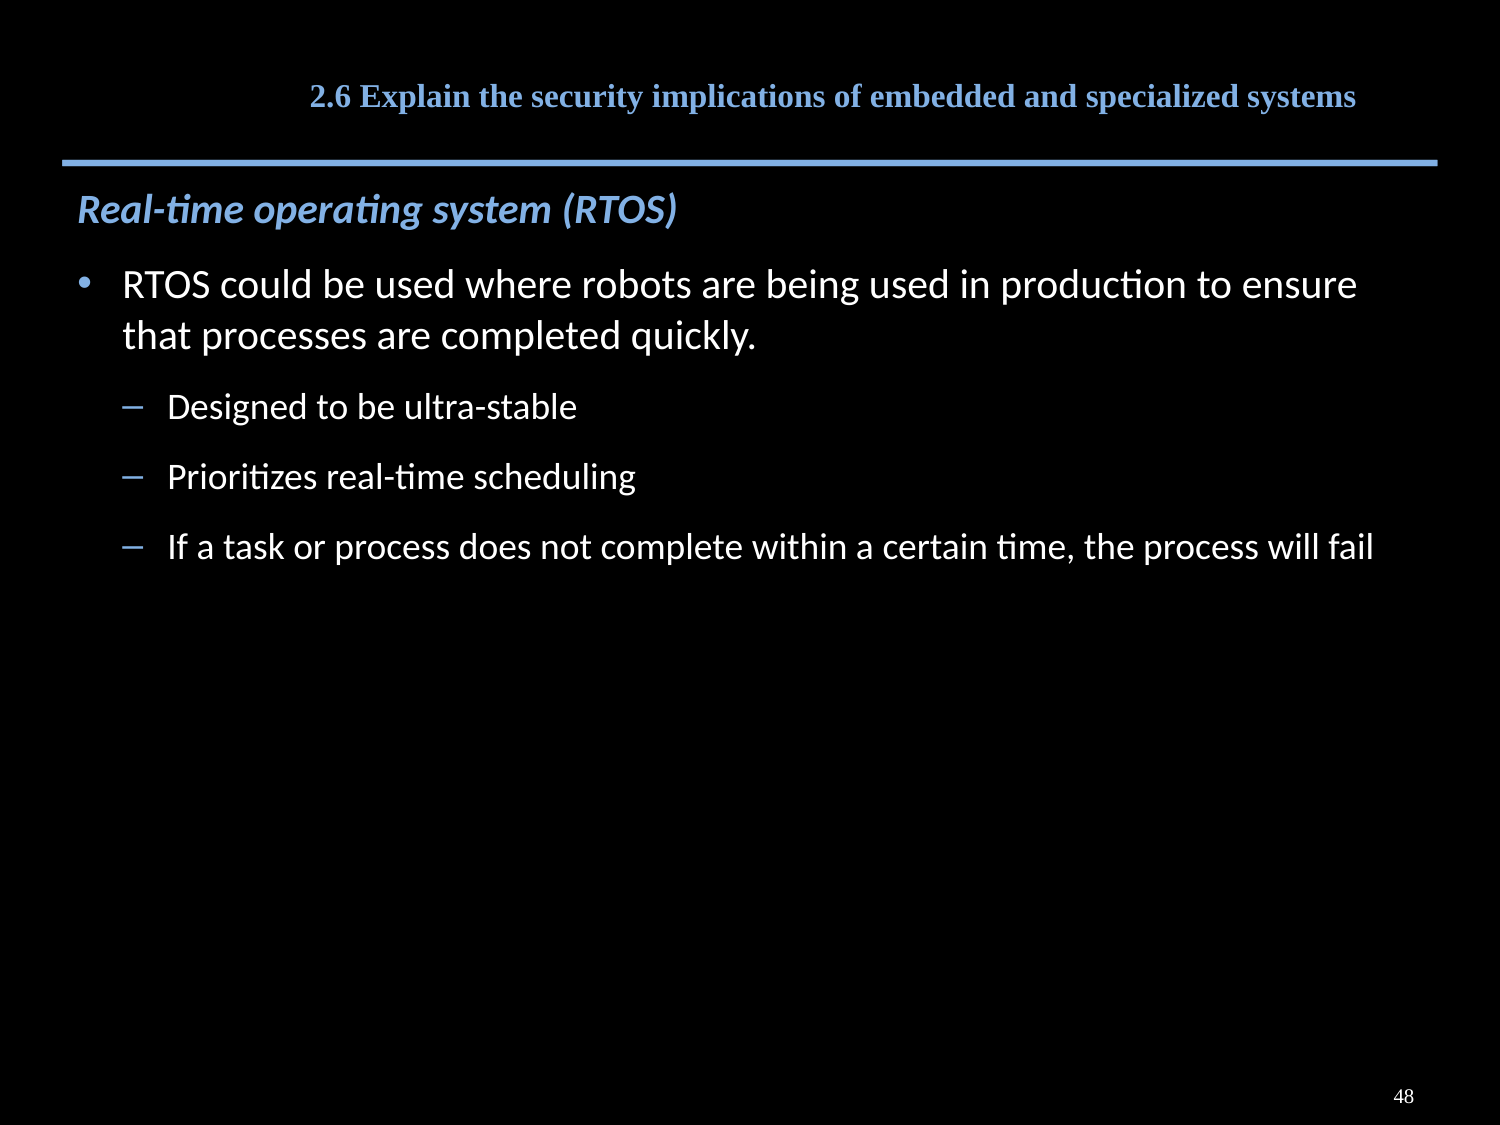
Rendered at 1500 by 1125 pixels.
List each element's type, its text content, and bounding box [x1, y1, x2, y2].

list Real-time operating system (RTOS) RTOS could be used where robots are being used in production to ensure that processes are completed quickly. Designed to be ultra-stable Prioritizes real-time scheduling If a task or process does not complete within a certain time, the process will fail [62, 174, 1438, 1050]
slide_number 48 [1310, 1070, 1499, 1121]
title 2.6 Explain the security implications of embedded and specialized systems [227, 12, 1440, 175]
